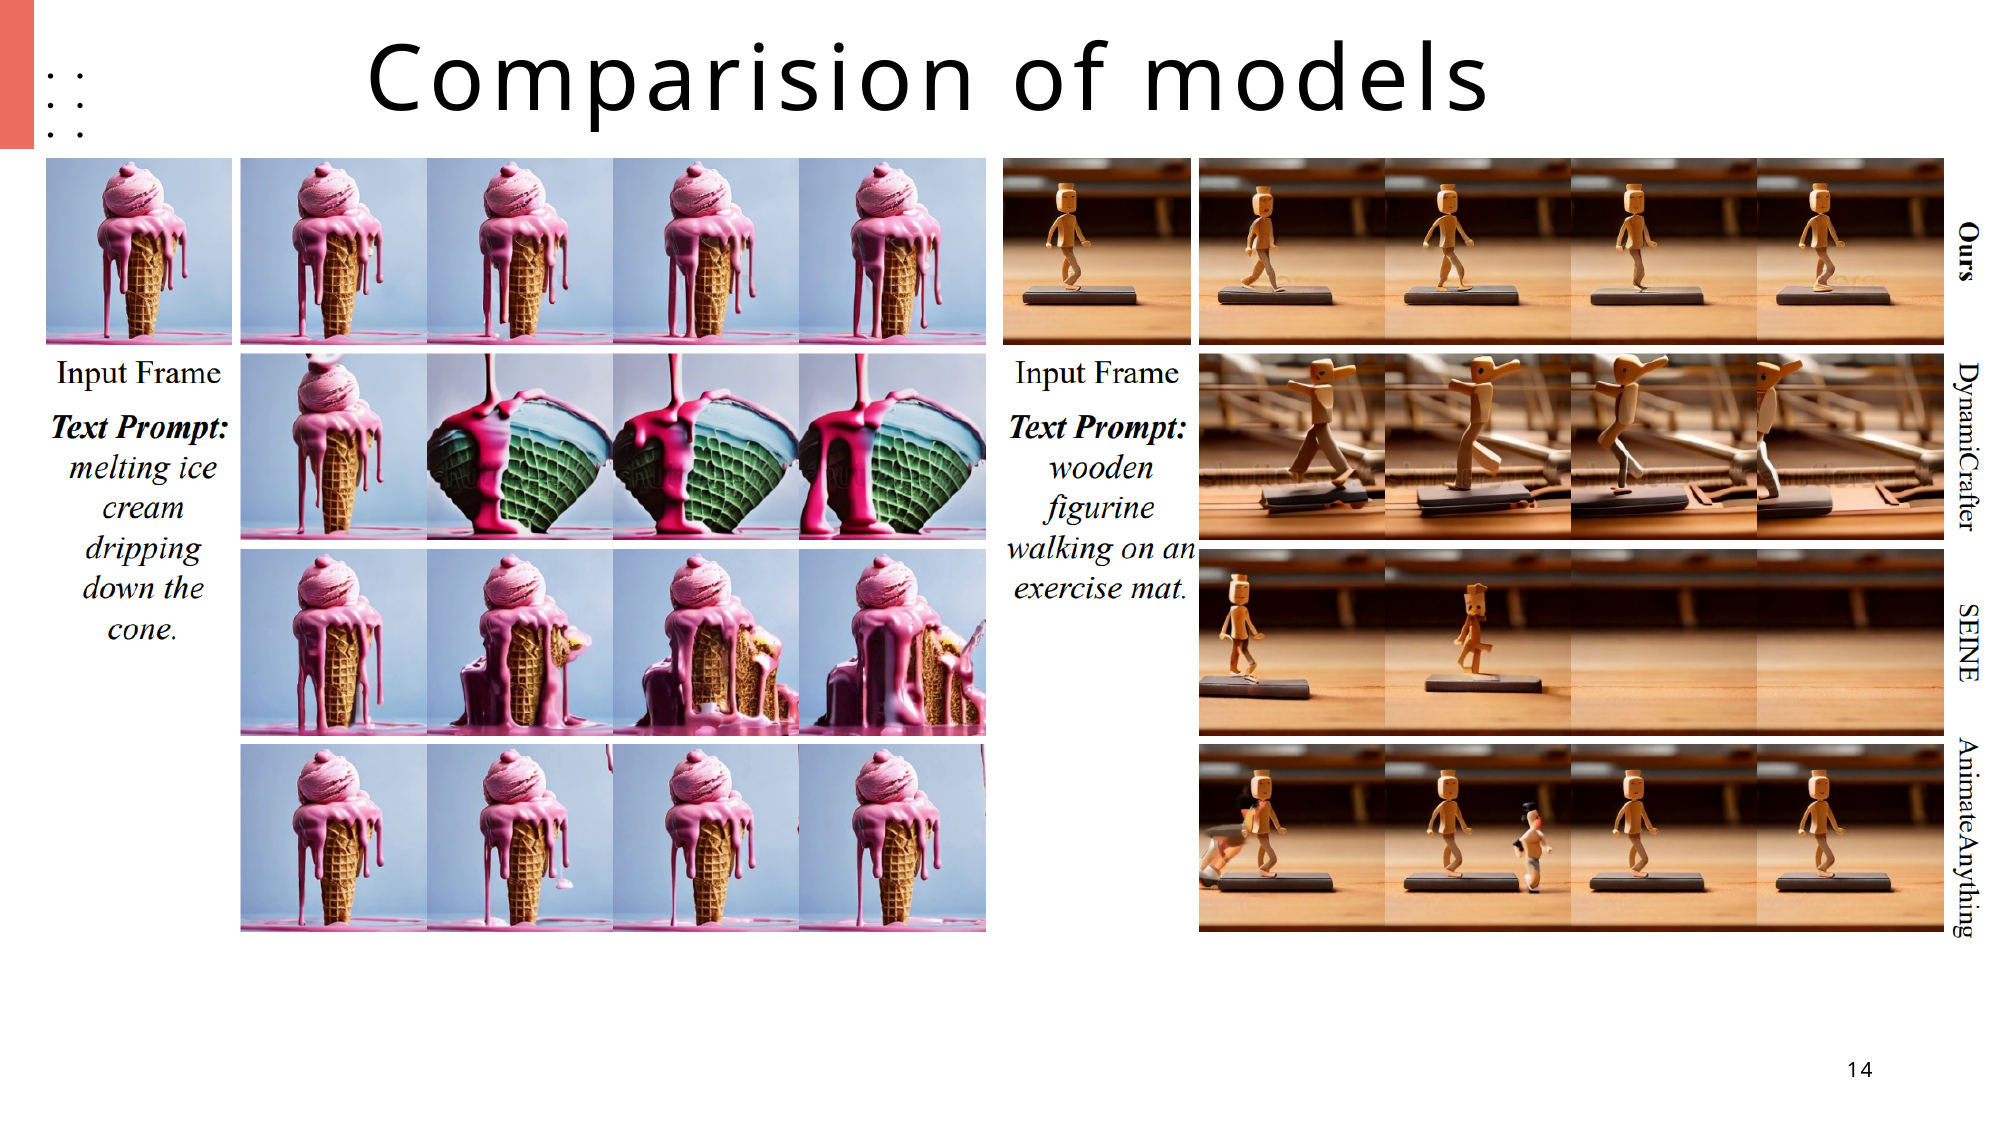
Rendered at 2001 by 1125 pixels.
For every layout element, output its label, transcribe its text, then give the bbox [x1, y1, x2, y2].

text_box Comparision of models [350, 11, 1507, 137]
picture [0, 61, 2000, 976]
slide_number 14 [1831, 1040, 1919, 1101]
